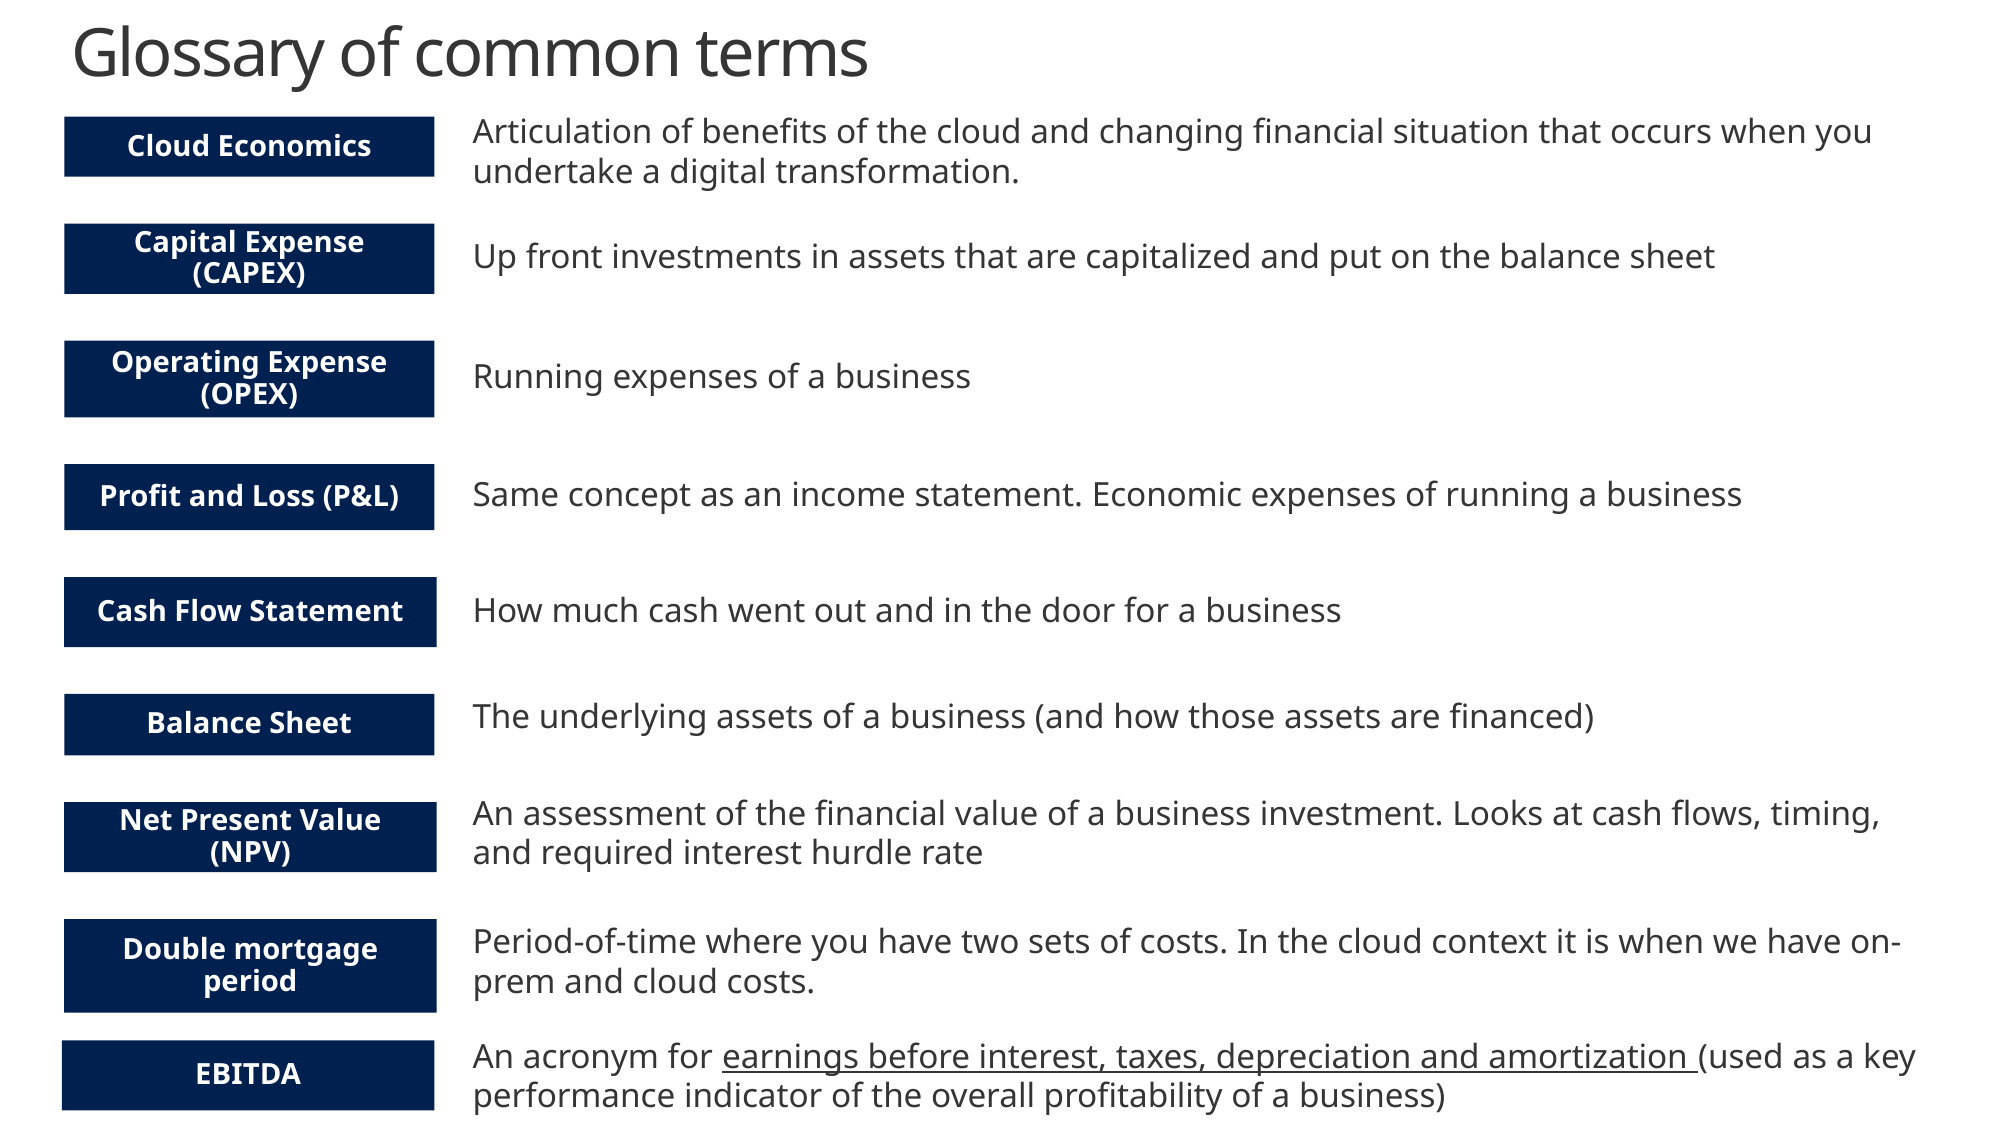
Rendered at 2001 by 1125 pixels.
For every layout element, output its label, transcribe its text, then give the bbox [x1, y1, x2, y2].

text_box Net Present Value (NPV) [63, 801, 437, 873]
text_box Period-of-time where you have two sets of costs. In the cloud context it is when we have on-prem and cloud costs. [457, 912, 1959, 1008]
text_box Articulation of benefits of the cloud and changing financial situation that occurs when you undertake a digital transformation. [457, 102, 1959, 198]
text_box Same concept as an income statement. Economic expenses of running a business [457, 465, 1959, 521]
text_box EBITDA [61, 1040, 435, 1111]
text_box Running expenses of a business [457, 347, 1959, 403]
text_box An assessment of the financial value of a business investment. Looks at cash flows, timing, and required interest hurdle rate [457, 784, 1959, 879]
text_box How much cash went out and in the door for a business [457, 581, 1959, 637]
text_box Up front investments in assets that are capitalized and put on the balance sheet [457, 228, 1959, 283]
text_box Operating Expense (OPEX) [63, 340, 435, 418]
title Glossary of common terms [47, 3, 1959, 152]
text_box An acronym for earnings before interest, taxes, depreciation and amortization (used as a key performance indicator of the overall profitability of a business) [457, 1027, 2000, 1122]
text_box Capital Expense (CAPEX) [63, 223, 435, 295]
text_box Double mortgage period [63, 918, 437, 1013]
text_box Profit and Loss (P&L) [63, 463, 435, 531]
text_box Cloud Economics [63, 116, 435, 177]
text_box The underlying assets of a business (and how those assets are financed) [457, 687, 1959, 743]
text_box Balance Sheet [63, 693, 435, 756]
text_box Cash Flow Statement [63, 576, 437, 648]
